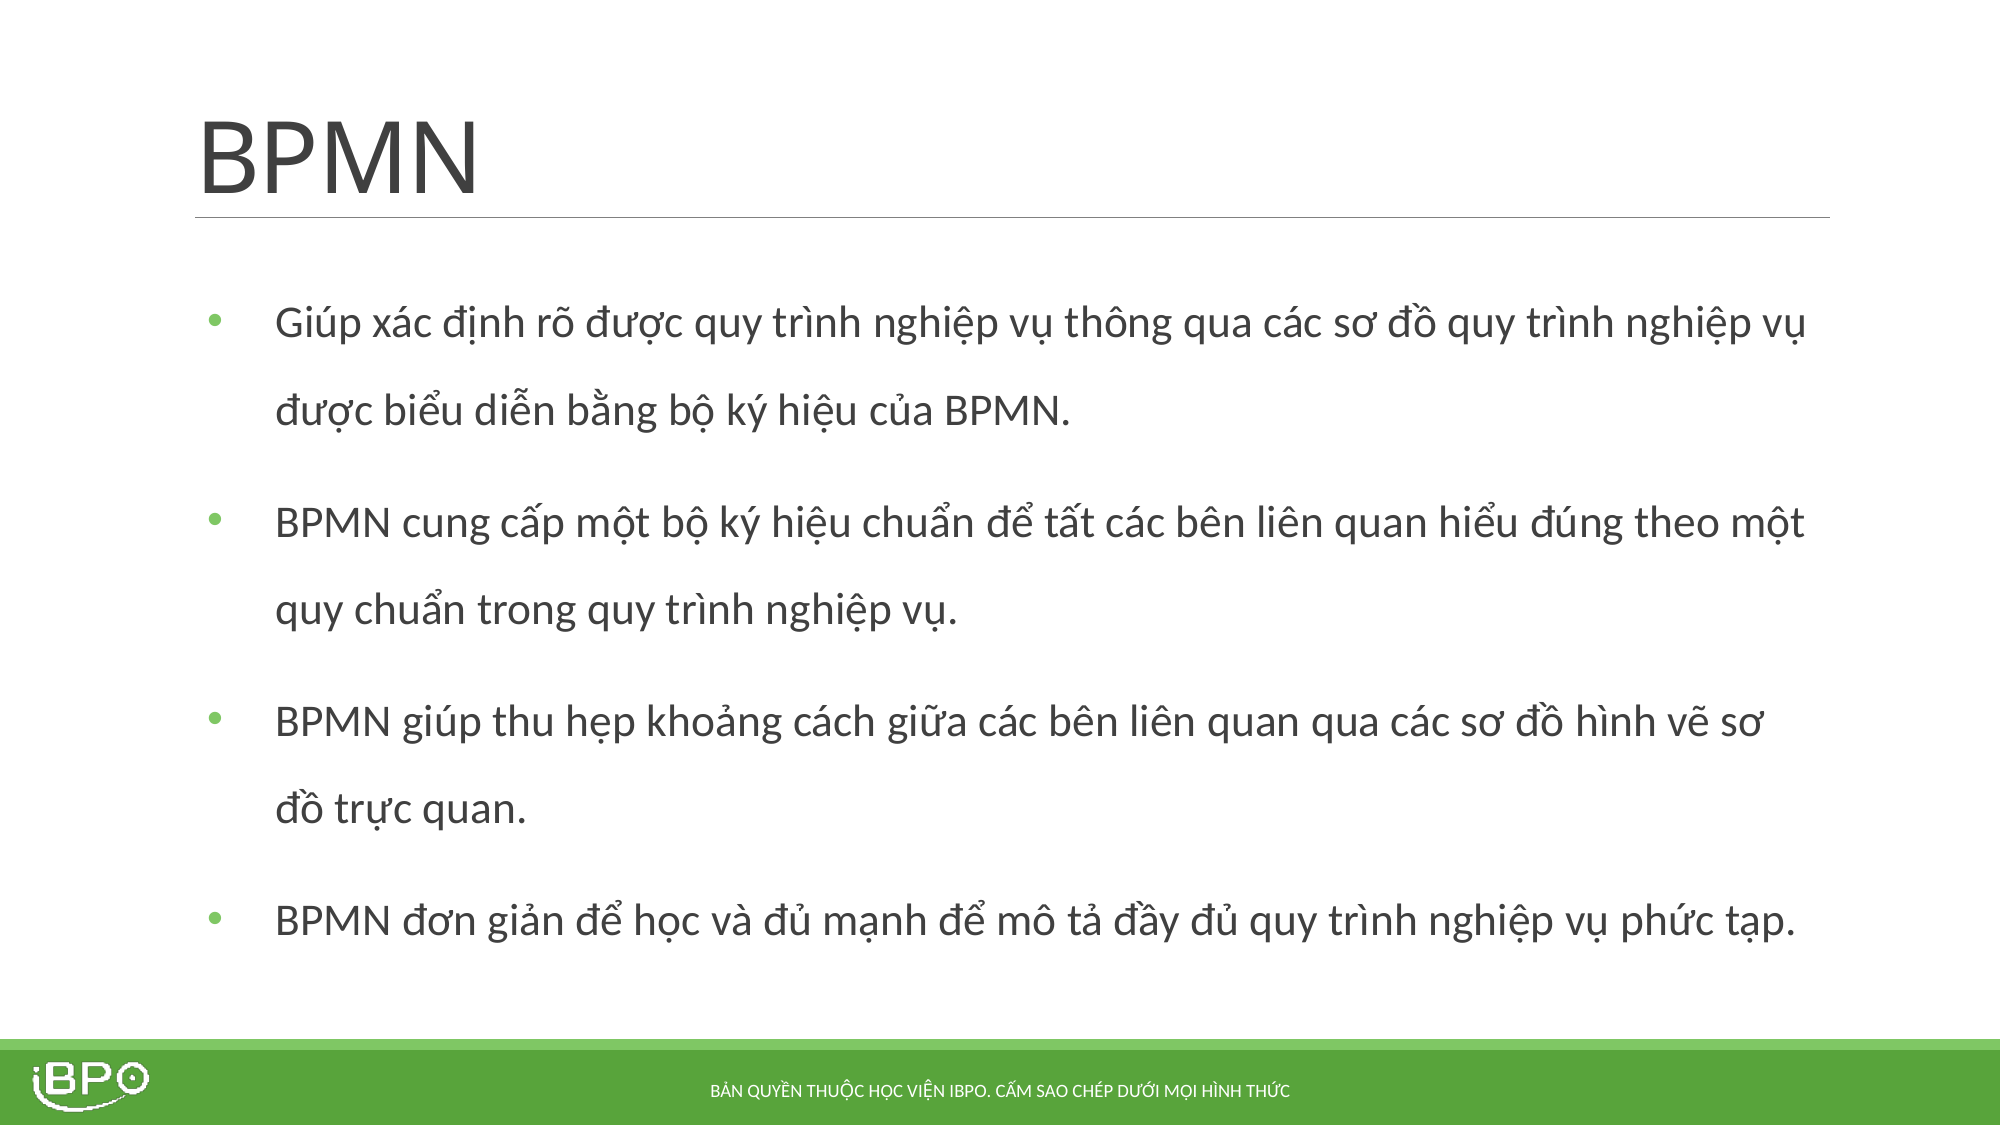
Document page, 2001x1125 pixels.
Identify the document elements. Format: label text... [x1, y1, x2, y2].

list Giúp xác định rõ được quy trình nghiệp vụ thông qua các sơ đồ quy trình nghiệp vụ được biểu diễn bằng bộ ký hiệu của BPMN. BPMN cung cấp một bộ ký hiệu chuẩn để tất các bên liên quan hiểu đúng theo một quy chuẩn trong quy trình nghiệp vụ. BPMN giúp thu hẹp khoảng cách giữa các bên liên quan qua các sơ đồ hình vẽ sơ đồ trực quan. BPMN đơn giản để học và đủ mạnh để mô tả đầy đủ quy trình nghiệp vụ phức tạp. [180, 252, 1811, 1028]
title BPMN [180, 47, 1830, 222]
picture [13, 1048, 167, 1125]
footer Bản quyền thuộc Học viện iBPO. Cấm sao chép dưới mọi hình thức [604, 1059, 1396, 1120]
